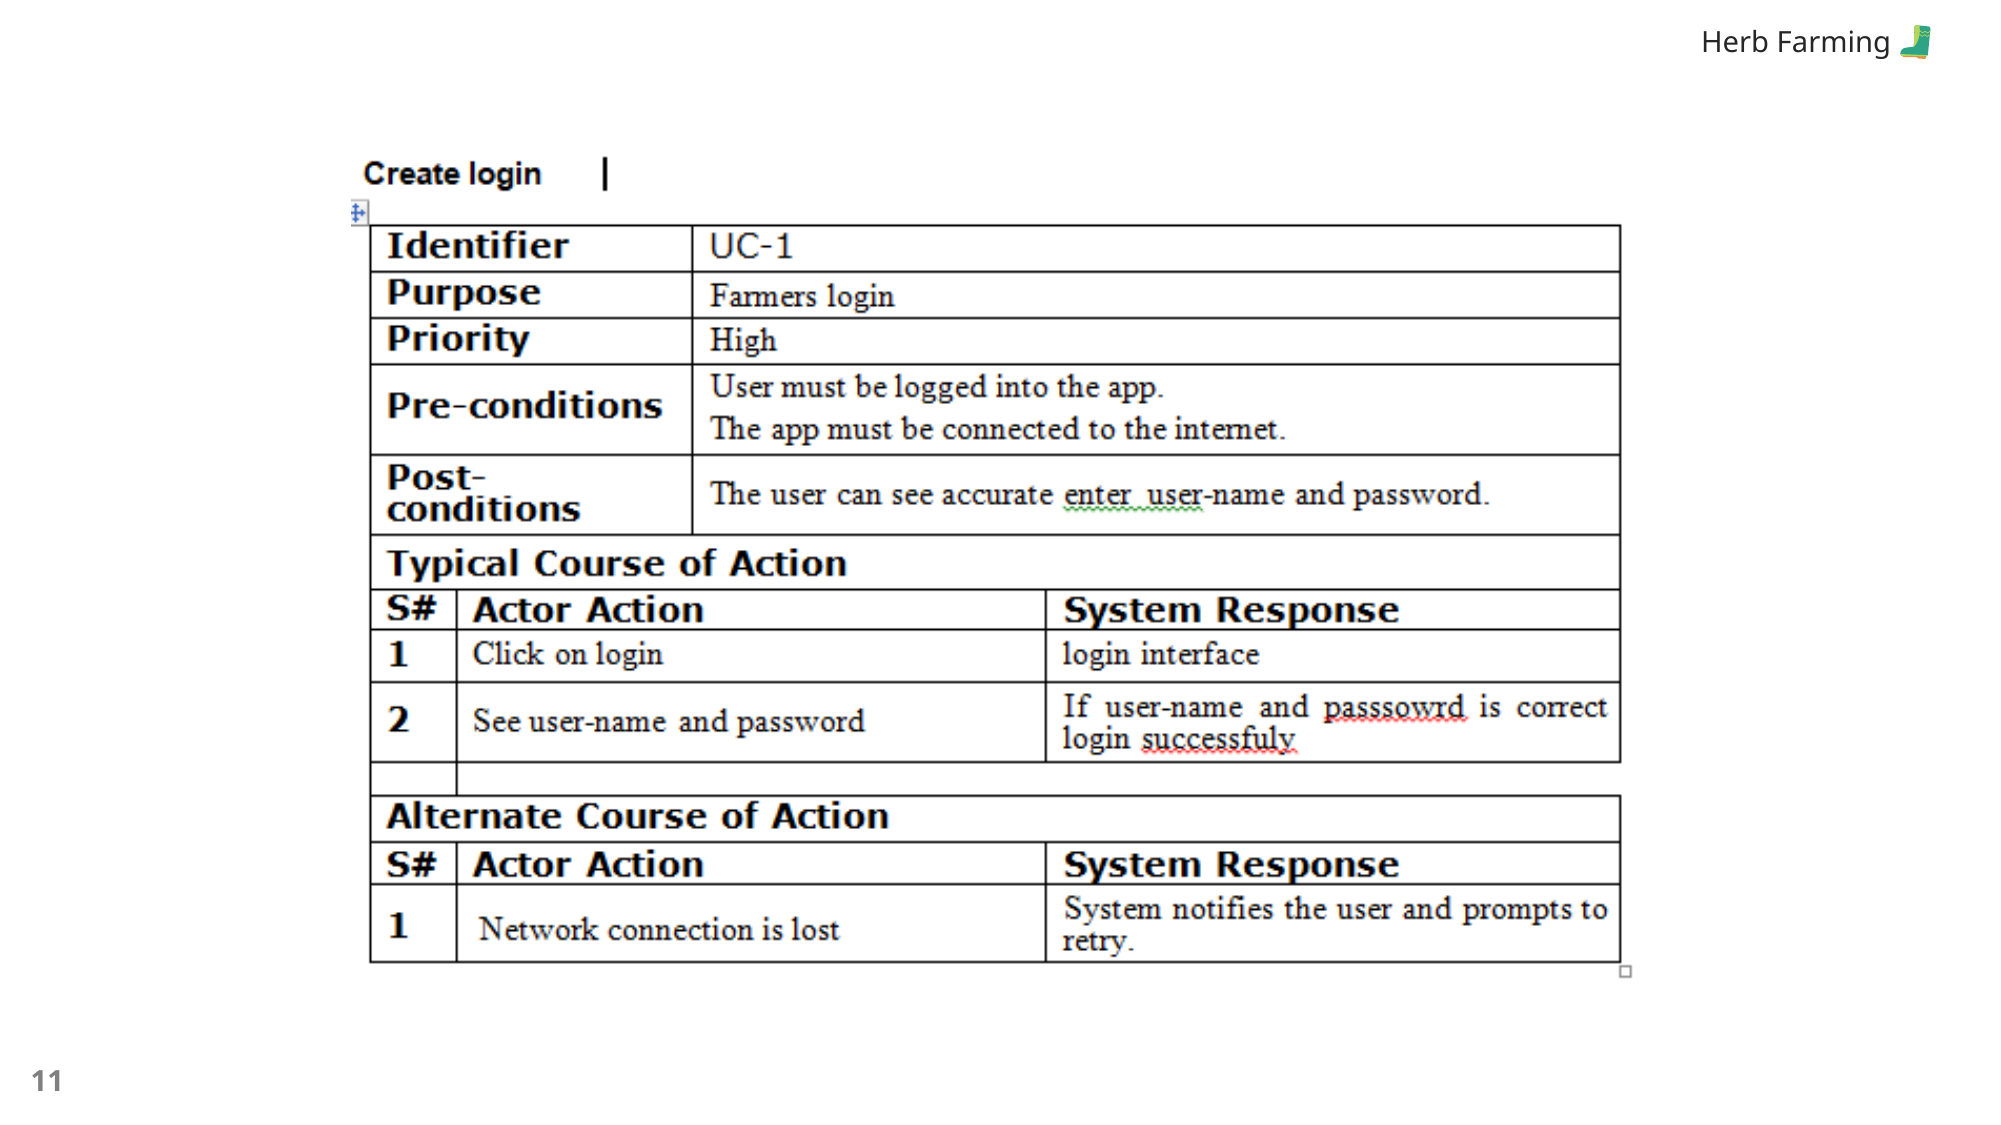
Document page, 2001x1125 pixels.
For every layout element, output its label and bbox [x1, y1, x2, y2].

picture [351, 145, 1666, 991]
